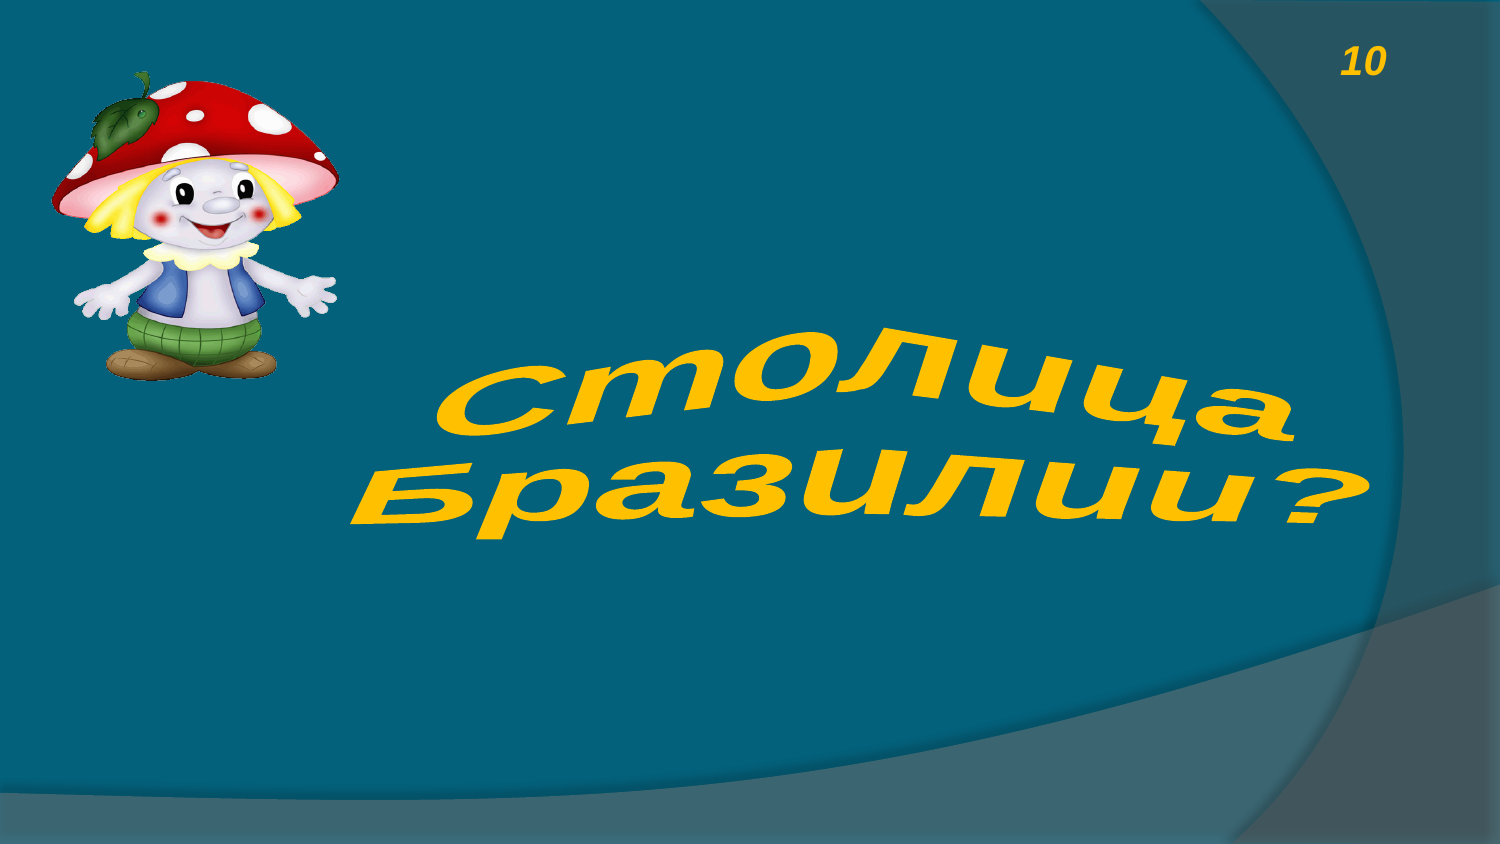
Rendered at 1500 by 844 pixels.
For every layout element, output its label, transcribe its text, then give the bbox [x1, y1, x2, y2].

picture [837, 328, 956, 398]
picture [969, 346, 1071, 412]
picture [568, 350, 723, 424]
picture [1036, 462, 1139, 519]
picture [804, 450, 907, 515]
picture [904, 455, 1024, 516]
picture [597, 462, 693, 519]
text_box 10 [1299, 17, 1454, 93]
picture [52, 72, 338, 380]
picture [1084, 366, 1186, 445]
picture [702, 455, 791, 517]
picture [1288, 513, 1317, 523]
picture [437, 366, 564, 435]
picture [735, 333, 837, 400]
picture [1152, 471, 1253, 521]
picture [1277, 469, 1369, 506]
picture [477, 469, 588, 539]
picture [351, 464, 472, 524]
picture [1197, 389, 1293, 441]
